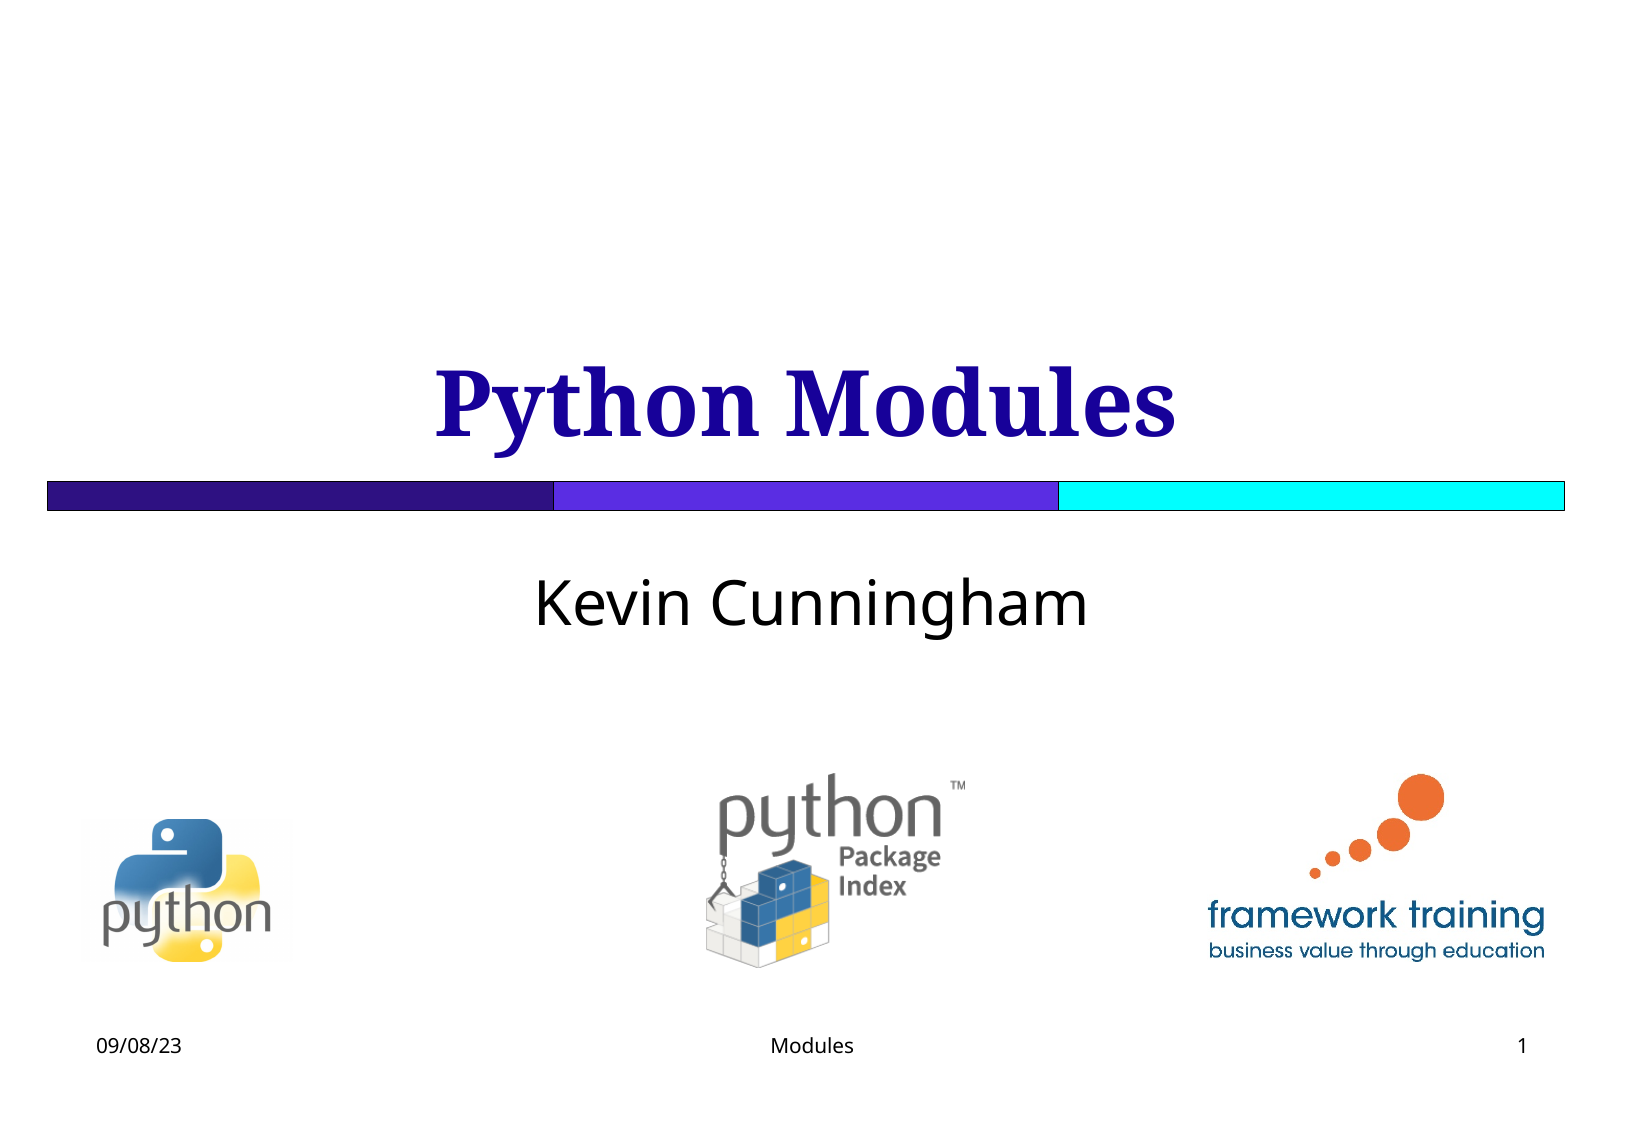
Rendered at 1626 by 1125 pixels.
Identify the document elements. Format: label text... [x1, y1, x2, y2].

picture [80, 819, 293, 963]
footer Modules [555, 1025, 1070, 1100]
title Python Modules [115, 113, 1498, 463]
picture [1207, 773, 1544, 963]
subtitle Kevin Cunningham [287, 536, 1338, 899]
slide_number 1 [1164, 1025, 1544, 1100]
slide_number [81, 1025, 461, 1100]
picture [705, 773, 965, 968]
